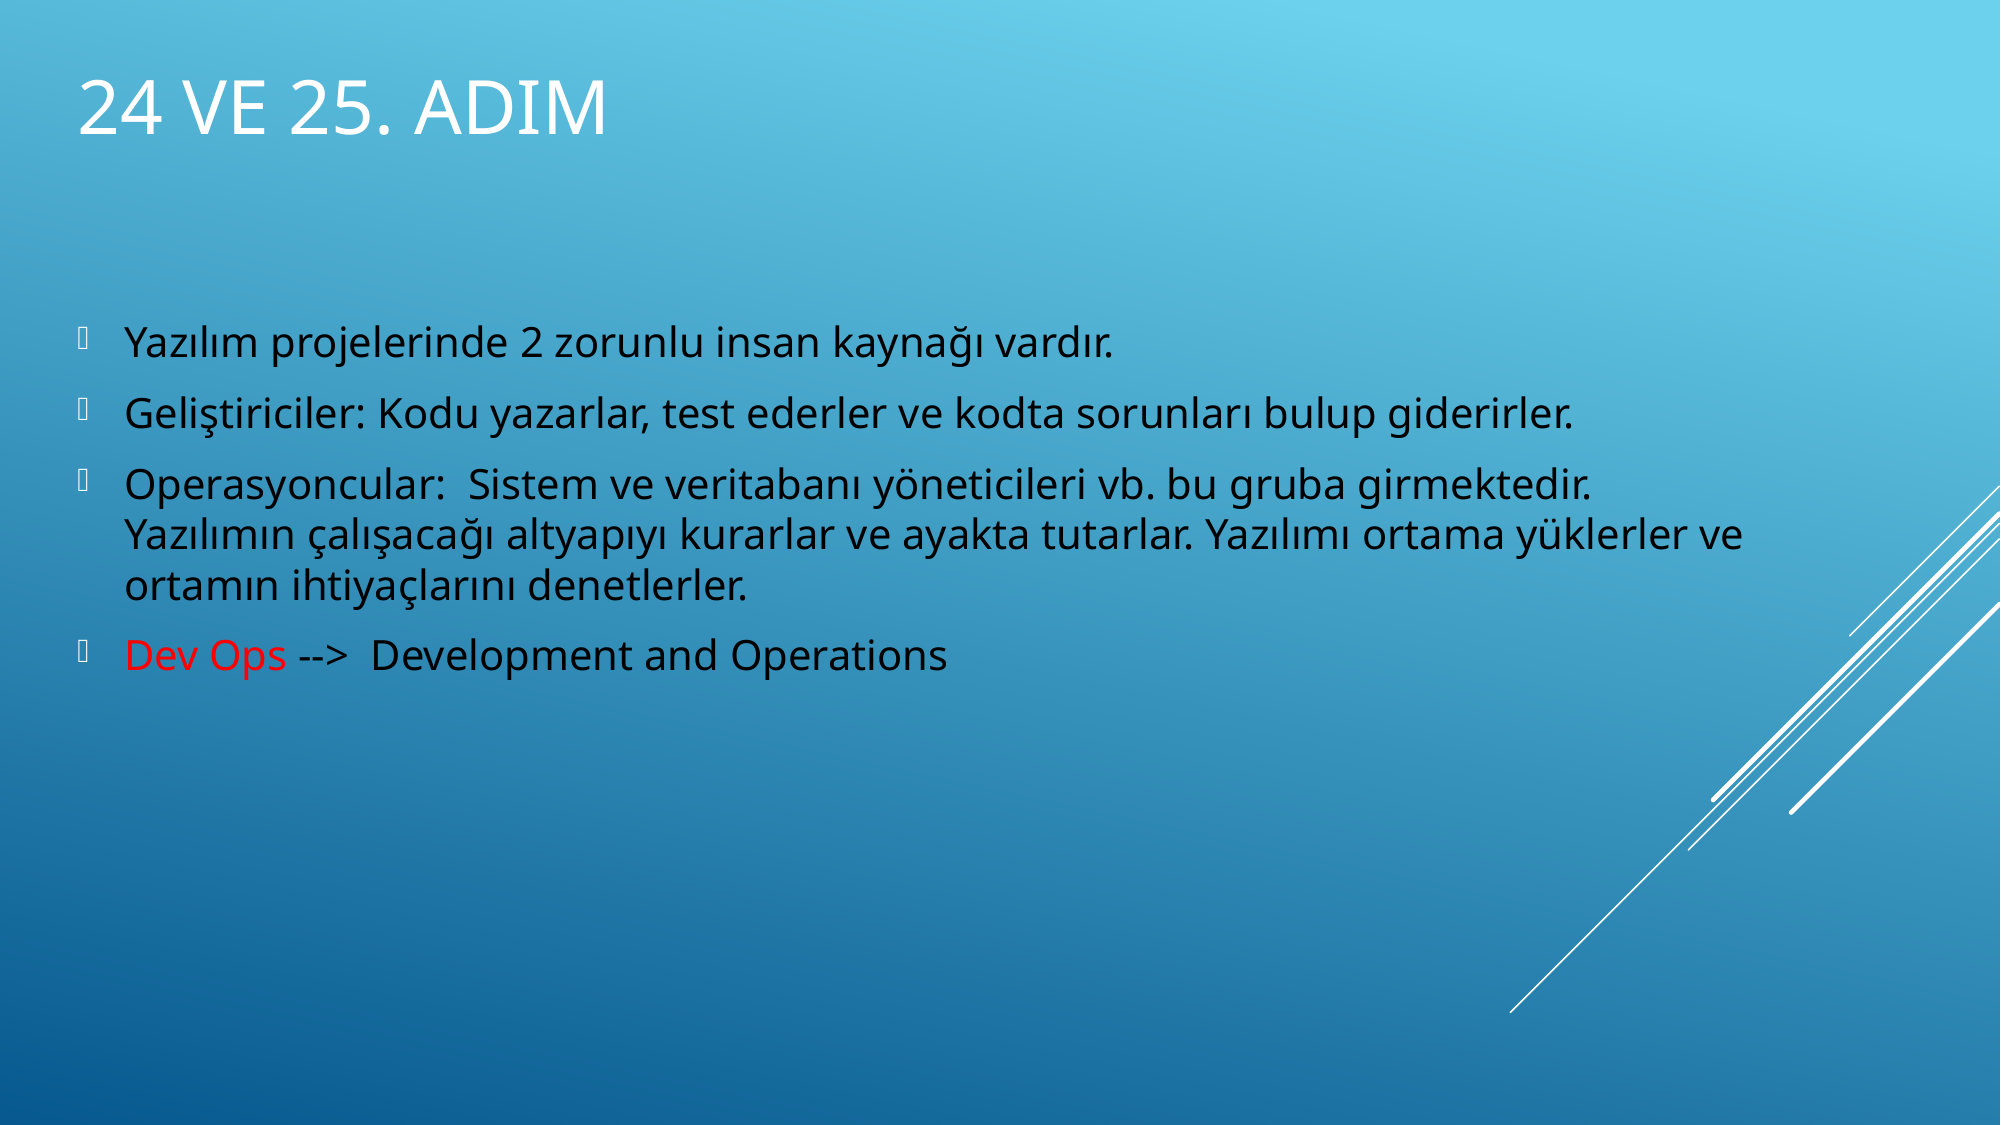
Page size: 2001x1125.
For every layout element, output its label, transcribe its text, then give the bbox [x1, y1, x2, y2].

list Yazılım projelerinde 2 zorunlu insan kaynağı vardır. Geliştiriciler: Kodu yazarlar, test ederler ve kodta sorunları bulup giderirler. Operasyoncular: Sistem ve veritabanı yöneticileri vb. bu gruba girmektedir. Yazılımın çalışacağı altyapıyı kurarlar ve ayakta tutarlar. Yazılımı ortama yüklerler ve ortamın ihtiyaçlarını denetlerler. Dev Ops --> Development and Operations [62, 238, 1775, 758]
title 24 ve 25. adım [62, 13, 646, 197]
